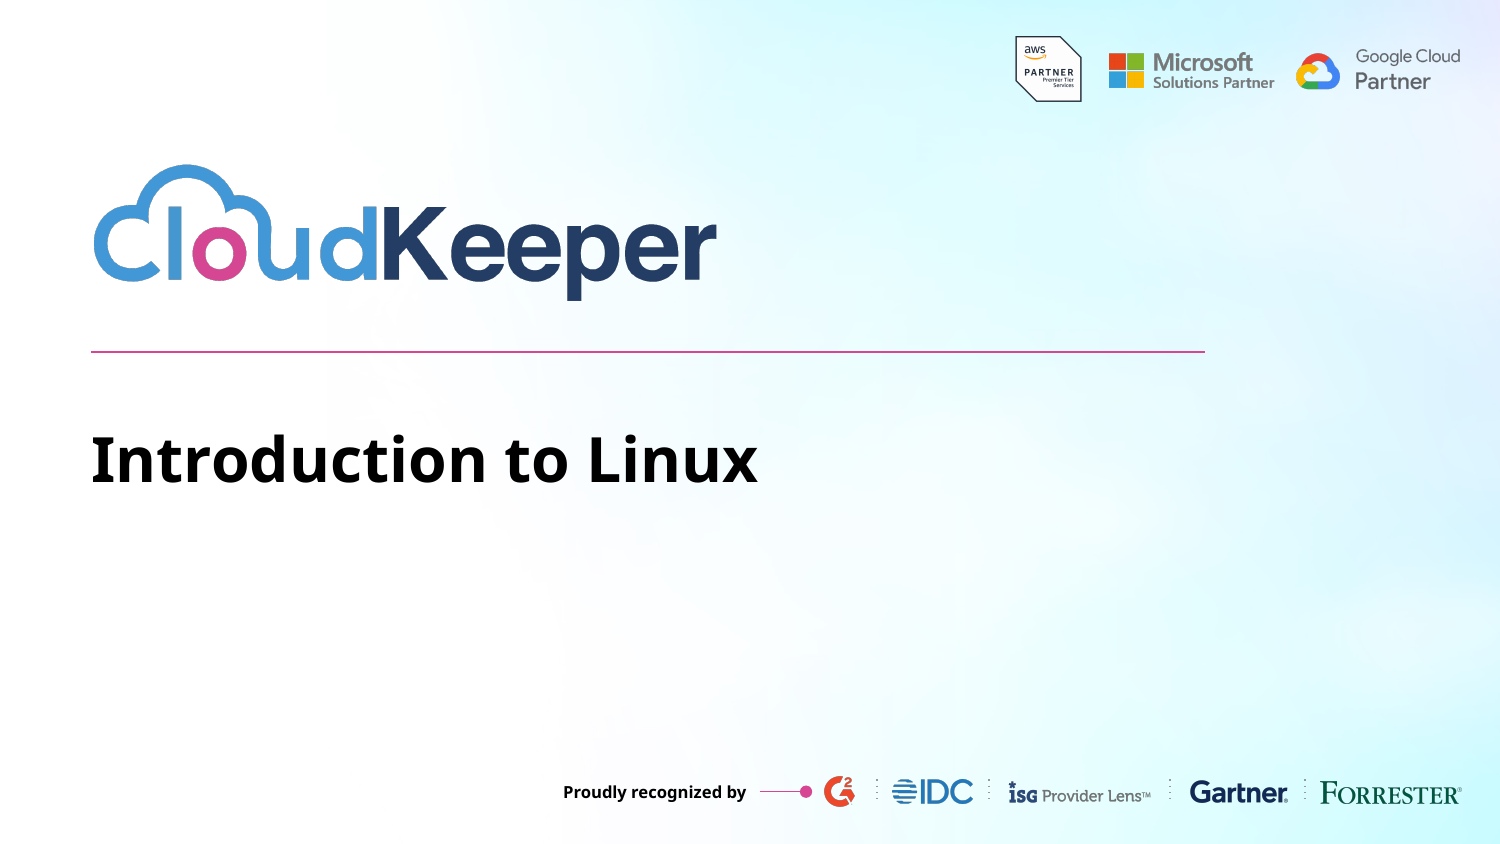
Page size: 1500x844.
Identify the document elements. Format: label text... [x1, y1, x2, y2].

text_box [562, 775, 1462, 809]
title Introduction to Linux [91, 408, 1205, 494]
picture [0, 0, 1500, 844]
